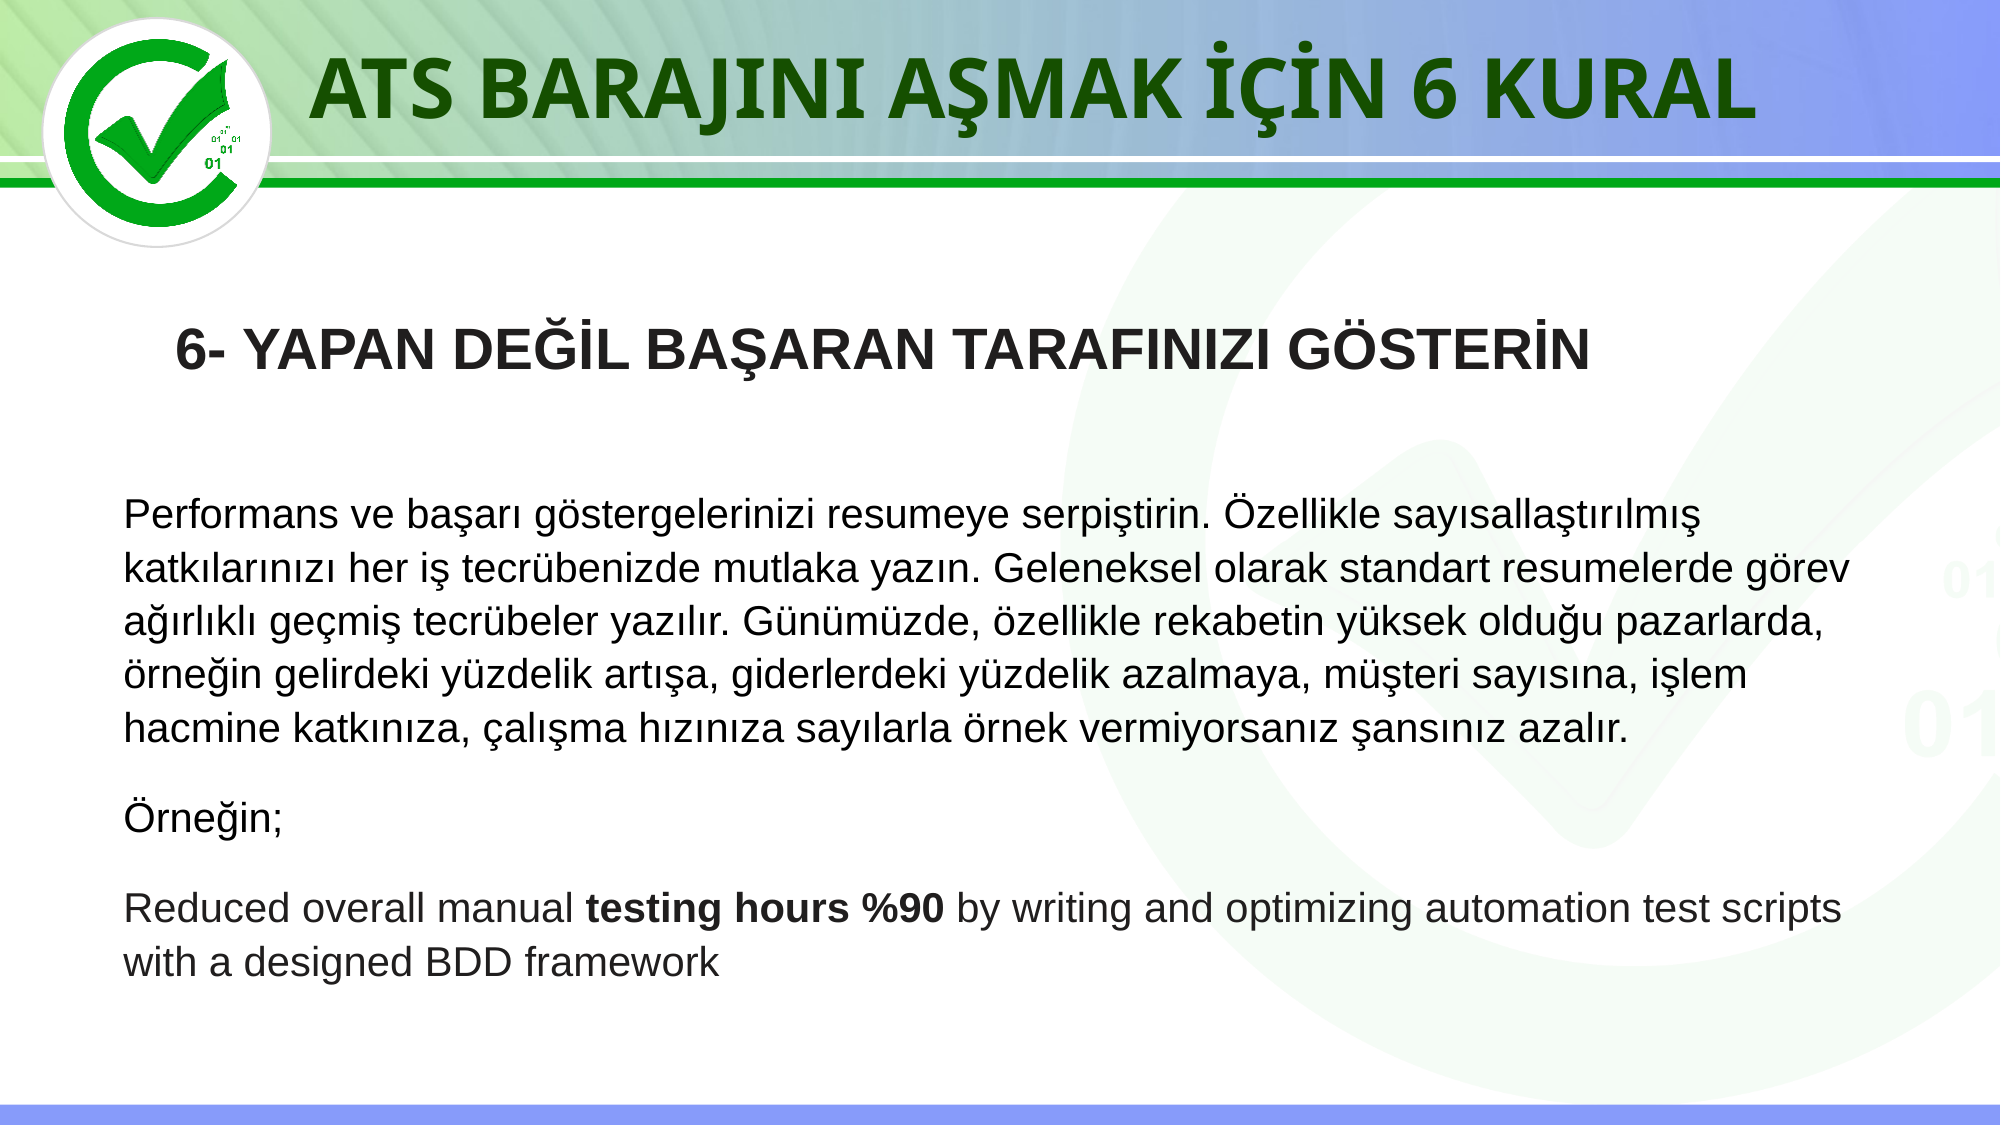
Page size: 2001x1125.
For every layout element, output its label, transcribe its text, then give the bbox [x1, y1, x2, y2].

picture [0, 0, 2001, 1105]
text_box 6- YAPAN DEĞİL BAŞARAN TARAFINIZI GÖSTERİN [160, 303, 1630, 389]
list ATS BARAJINI AŞMAK İÇİN 6 KURAL [294, 39, 1936, 148]
picture [0, 163, 50, 178]
list Performans ve başarı göstergelerinizi resumeye serpiştirin. Özellikle sayısallaştırılmış katkılarınızı her iş tecrübenizde mutlaka yazın. Geleneksel olarak standart resumelerde görev ağırlıklı geçmiş tecrübeler yazılır. Günümüzde, özellikle rekabetin yüksek olduğu pazarlarda, örneğin gelirdeki yüzdelik artışa, giderlerdeki yüzdelik azalmaya, müşteri sayısına, işlem hacmine katkınıza, çalışma hızınıza sayılarla örnek vermiyorsanız şansınız azalır. Örneğin; Reduced overall manual testing hours %90 by writing and optimizing automation test scripts with a designed BDD framework [108, 389, 1911, 1069]
